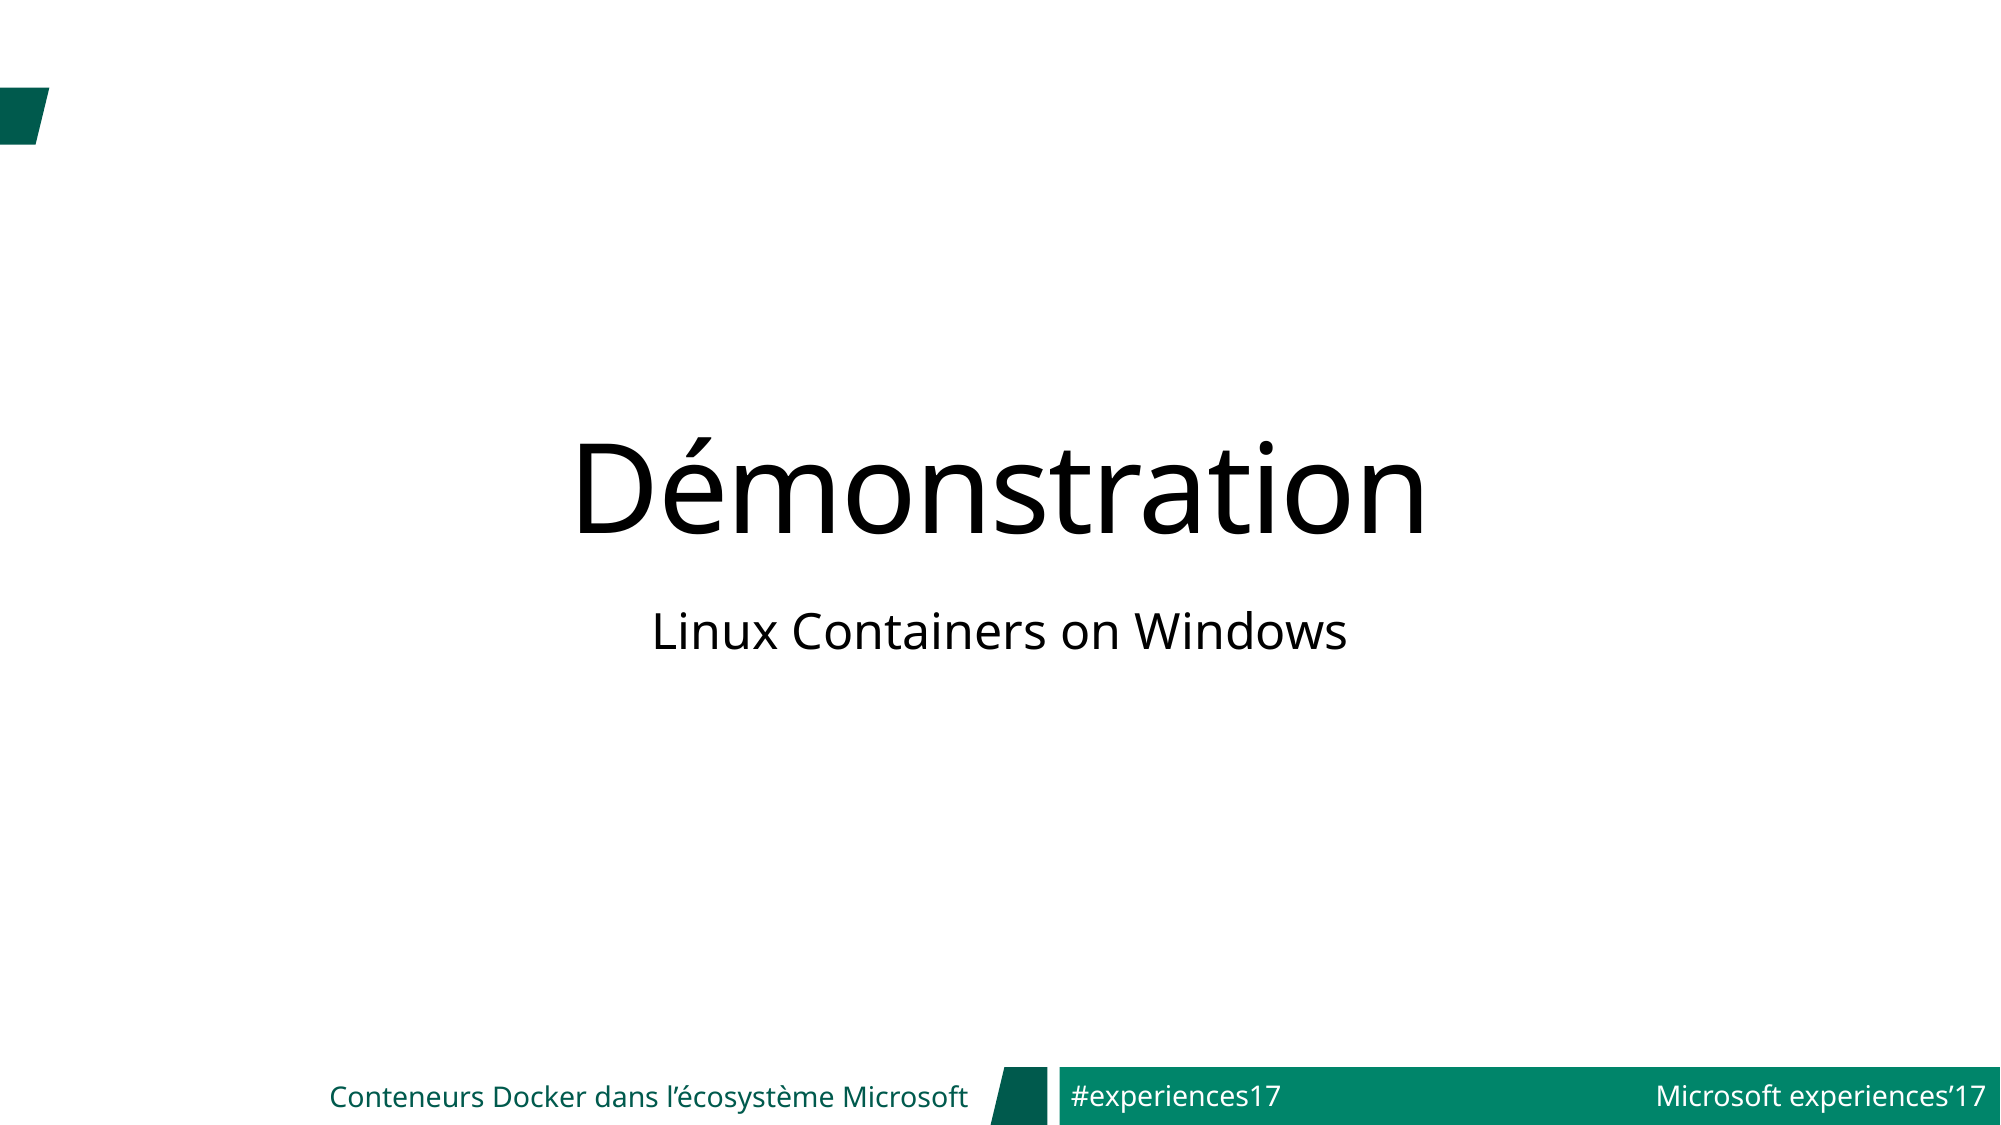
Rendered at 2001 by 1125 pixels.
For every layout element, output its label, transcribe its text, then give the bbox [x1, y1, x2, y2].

title Démonstration [249, 184, 1750, 576]
subtitle Linux Containers on Windows [249, 590, 1750, 676]
